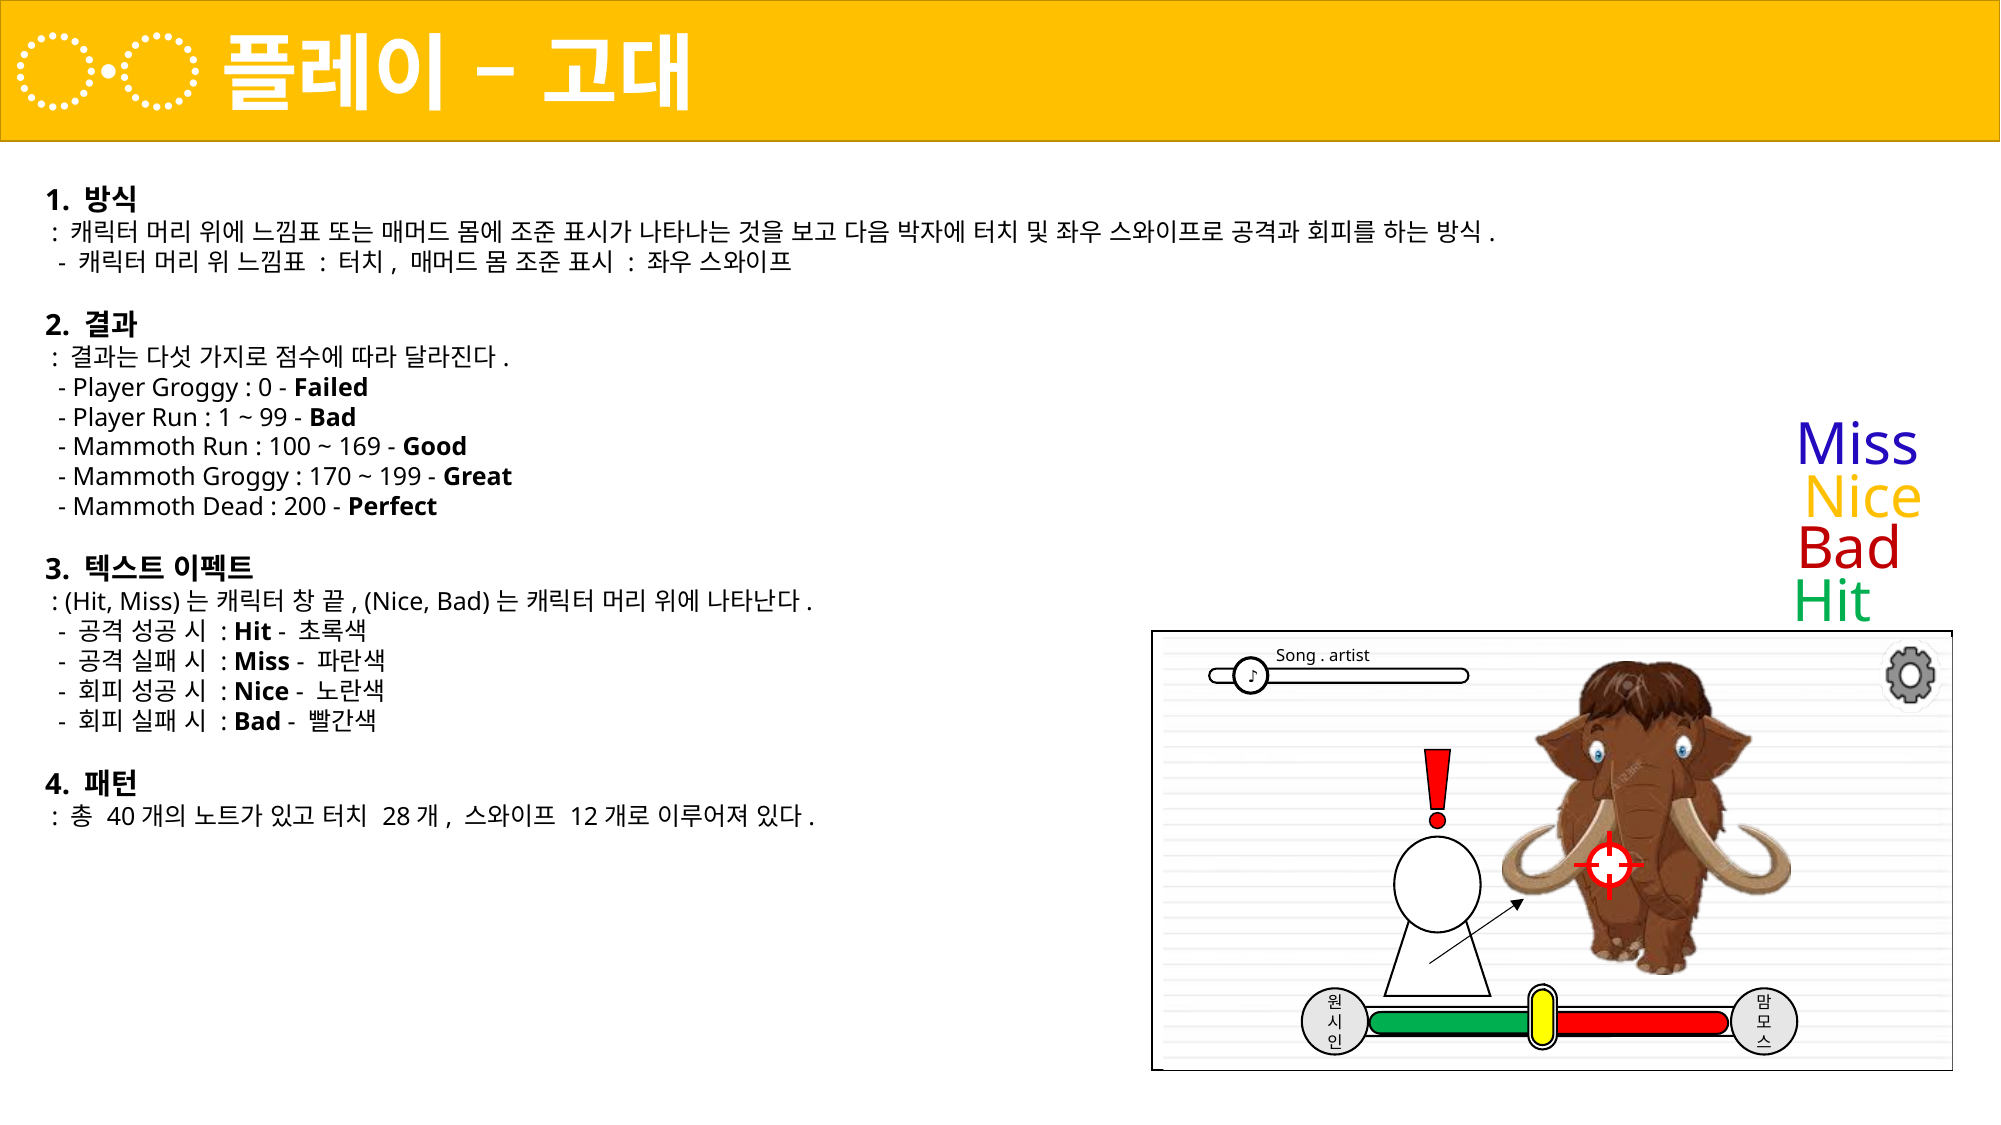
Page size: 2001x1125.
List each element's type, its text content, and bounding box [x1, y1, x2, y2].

text_box 〮 플레이 – 고대 [0, 0, 2000, 142]
text_box 1. 방식 : 캐릭터 머리 위에 느낌표 또는 매머드 몸에 조준 표시가 나타나는 것을 보고 다음 박자에 터치 및 좌우 스와이프로 공격과 회피를 하는 방식. - 캐릭터 머리 위 느낌표 : 터치, 매머드 몸 조준 표시 : 좌우 스와이프 2. 결과 : 결과는 다섯 가지로 점수에 따라 달라진다. - Player Groggy : 0 - Failed - Player Run : 1 ~ 99 - Bad - Mammoth Run : 100 ~ 169 - Good - Mammoth Groggy : 170 ~ 199 - Great - Mammoth Dead : 200 - Perfect 3. 텍스트 이펙트 : (Hit, Miss)는 캐릭터 창 끝, (Nice, Bad)는 캐릭터 머리 위에 나타난다. - 공격 성공 시 : Hit - 초록색 - 공격 실패 시 : Miss - 파란색 - 회피 성공 시 : Nice - 노란색 - 회피 실패 시 : Bad - 빨간색 4. 패턴 : 총 40개의 노트가 있고 터치 28개, 스와이프 12개로 이루어져 있다. [30, 173, 1665, 838]
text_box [1152, 630, 1953, 1070]
text_box Bad [1781, 503, 1918, 588]
text_box Miss [1780, 399, 1935, 484]
text_box Hit [1777, 555, 1887, 630]
text_box Nice [1789, 451, 1939, 537]
